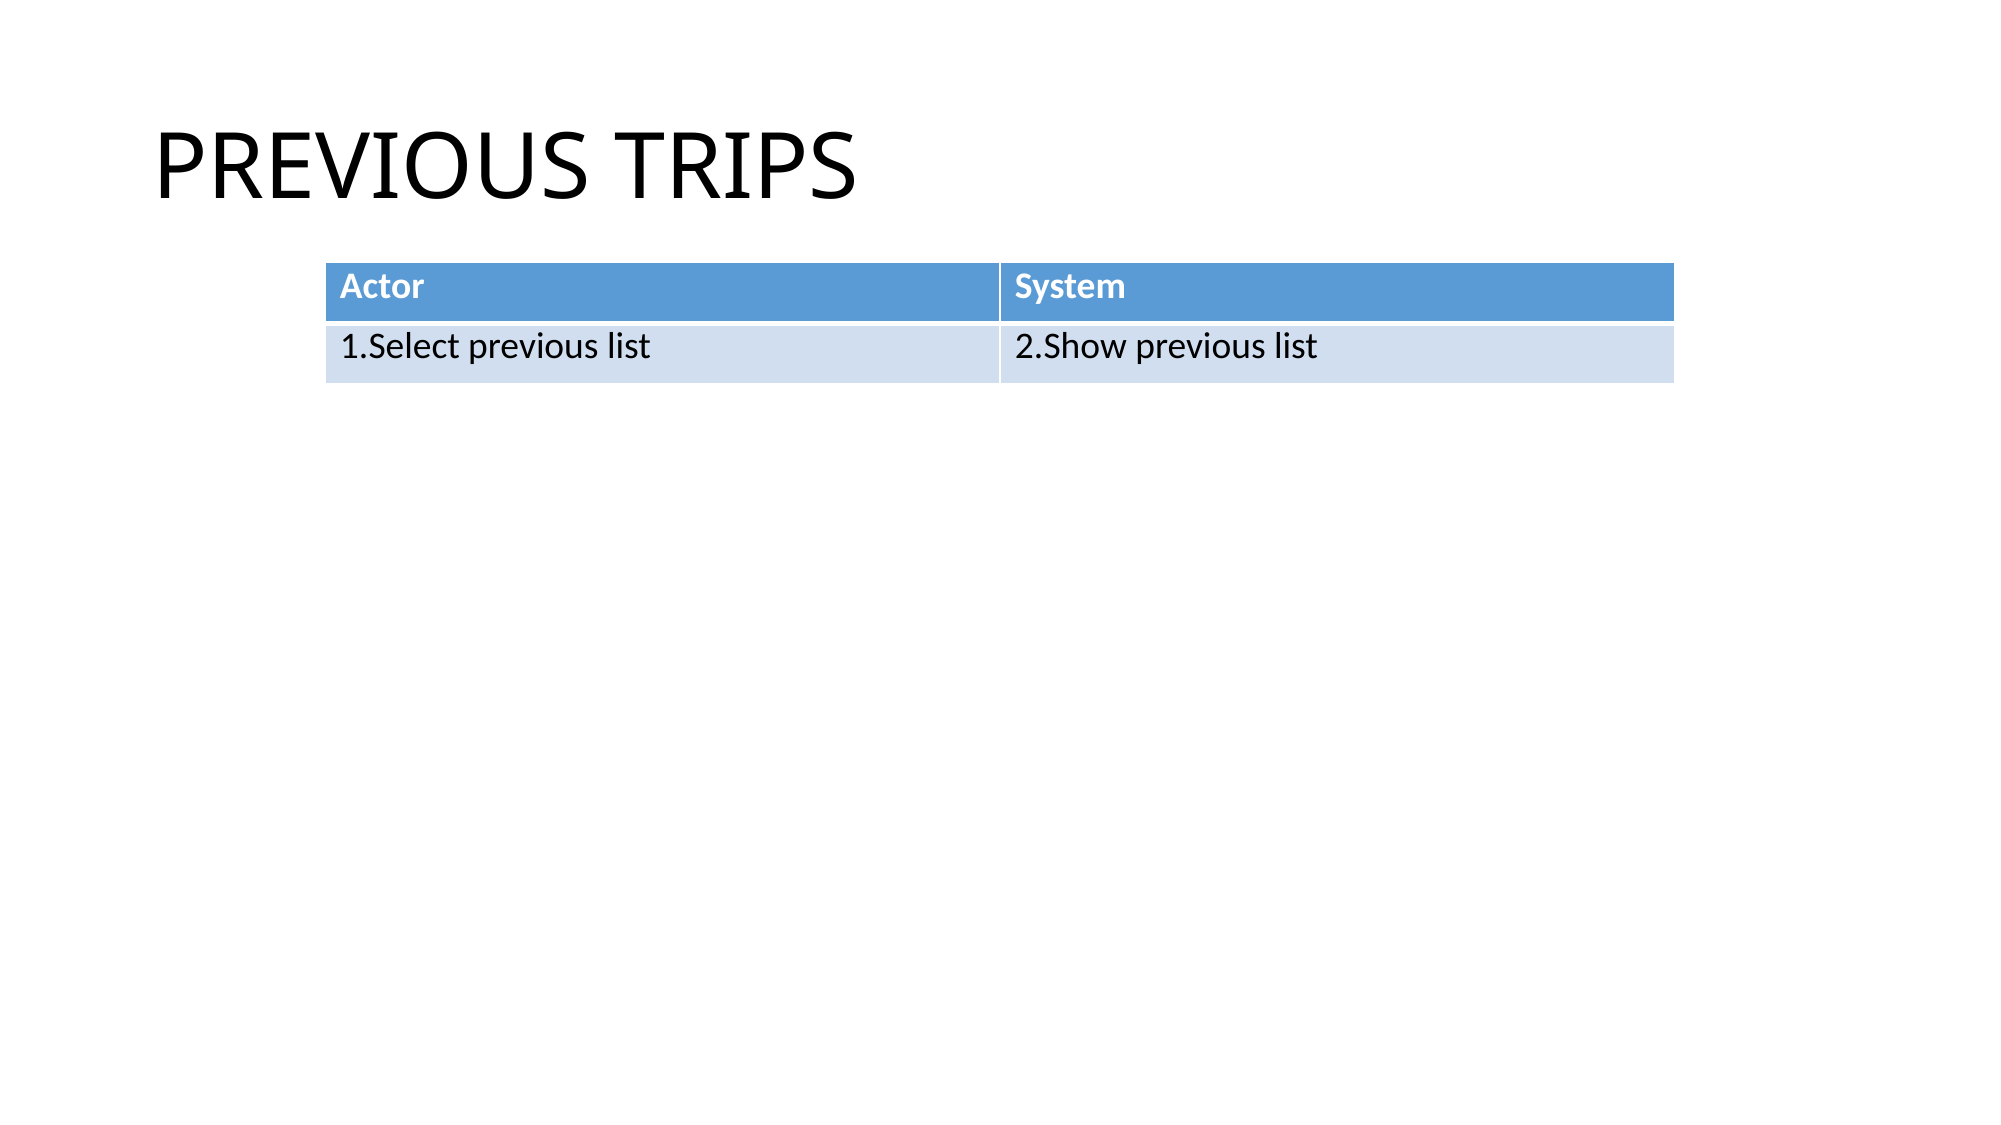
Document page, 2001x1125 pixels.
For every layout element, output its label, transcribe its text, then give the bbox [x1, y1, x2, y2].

title PREVIOUS TRIPS [137, 59, 1863, 278]
table_cell 1.Select previous list [326, 326, 999, 383]
table_cell 2.Show previous list [1001, 326, 1674, 383]
table_header System [1001, 263, 1674, 321]
table_header Actor [326, 263, 999, 321]
